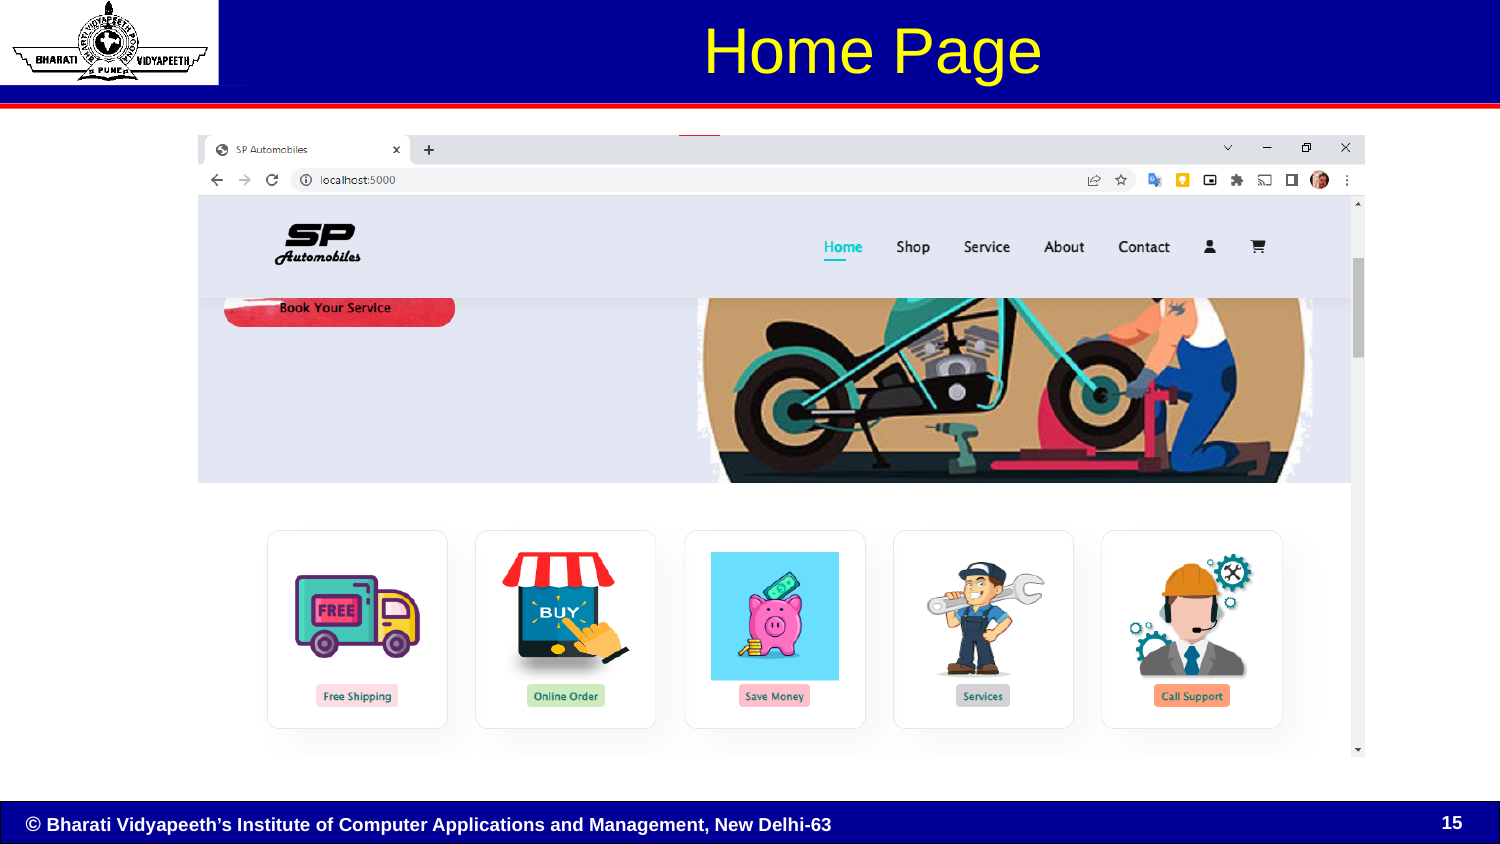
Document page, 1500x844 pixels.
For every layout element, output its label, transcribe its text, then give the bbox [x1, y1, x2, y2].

title Home Page [246, 2, 1500, 85]
picture [197, 135, 1365, 757]
picture [12, 1, 208, 81]
